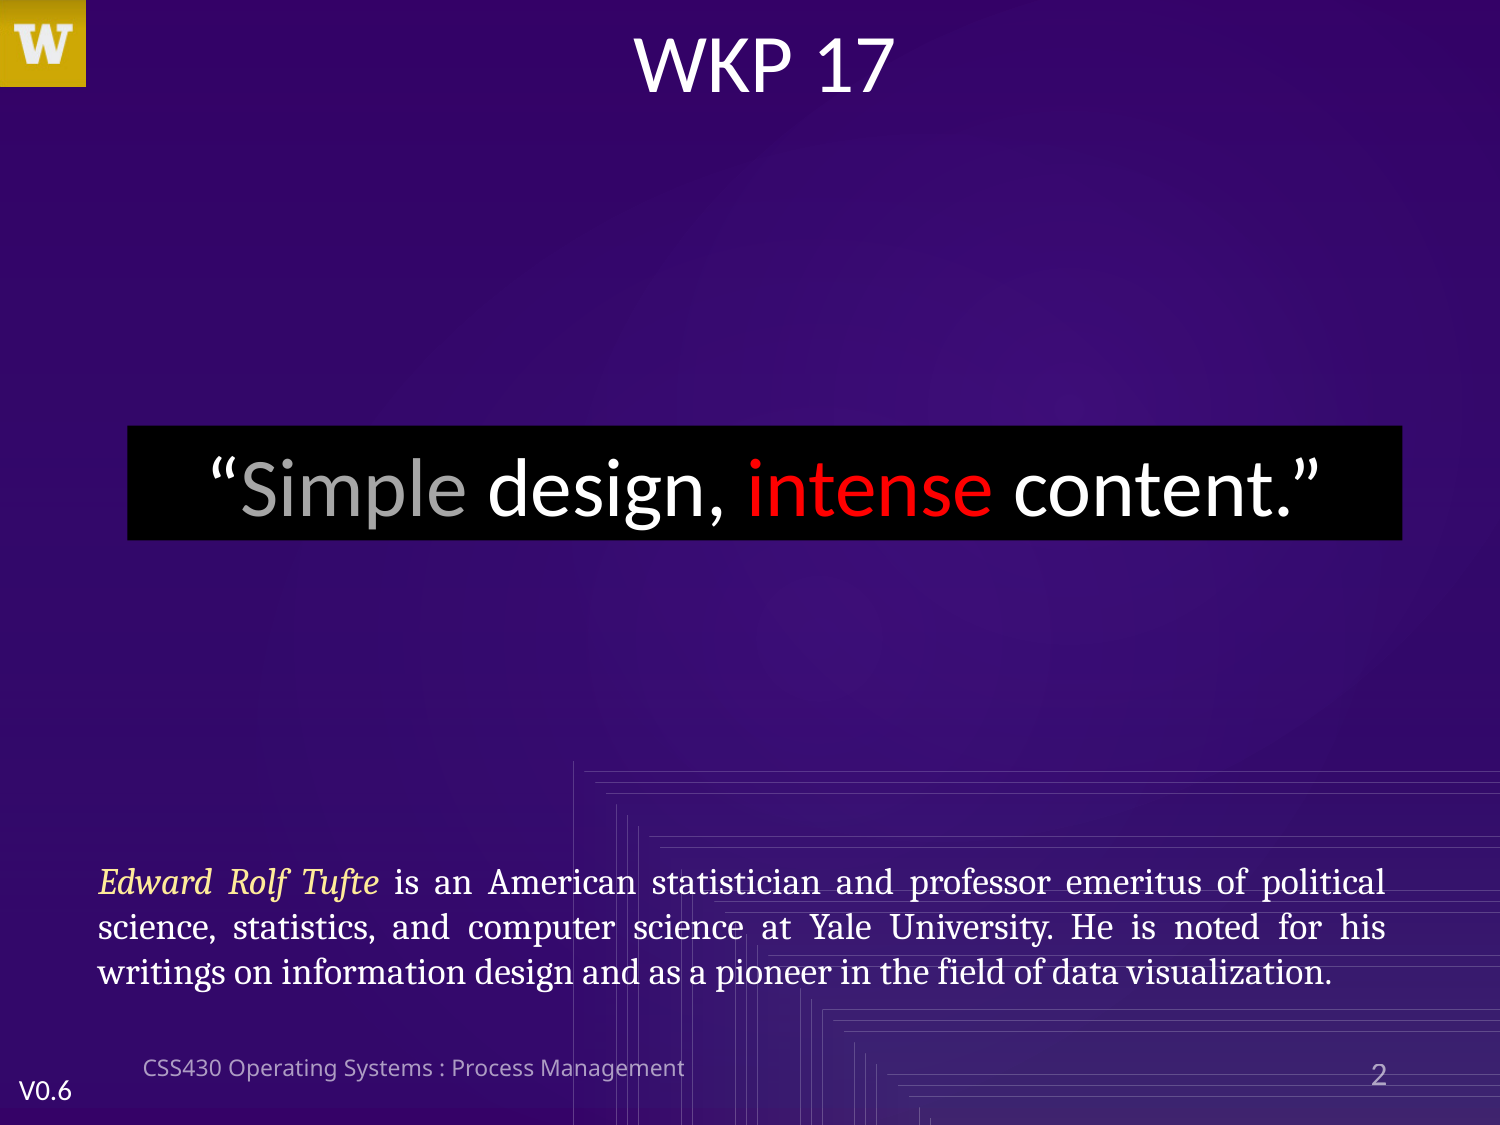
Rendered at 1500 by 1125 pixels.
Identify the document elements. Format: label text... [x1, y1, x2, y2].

slide_number 2 [1235, 1039, 1403, 1100]
text_box Edward Rolf Tufte is an American statistician and professor emeritus of political science, statistics, and computer science at Yale University. He is noted for his writings on information design and as a pioneer in the field of data visualization. [83, 850, 1403, 1000]
picture [0, 0, 86, 87]
title WKP 17 [127, 0, 1403, 119]
footer CSS430 Operating Systems : Process Management [127, 1039, 885, 1100]
text_box “Simple design, intense content.” [127, 425, 1403, 541]
